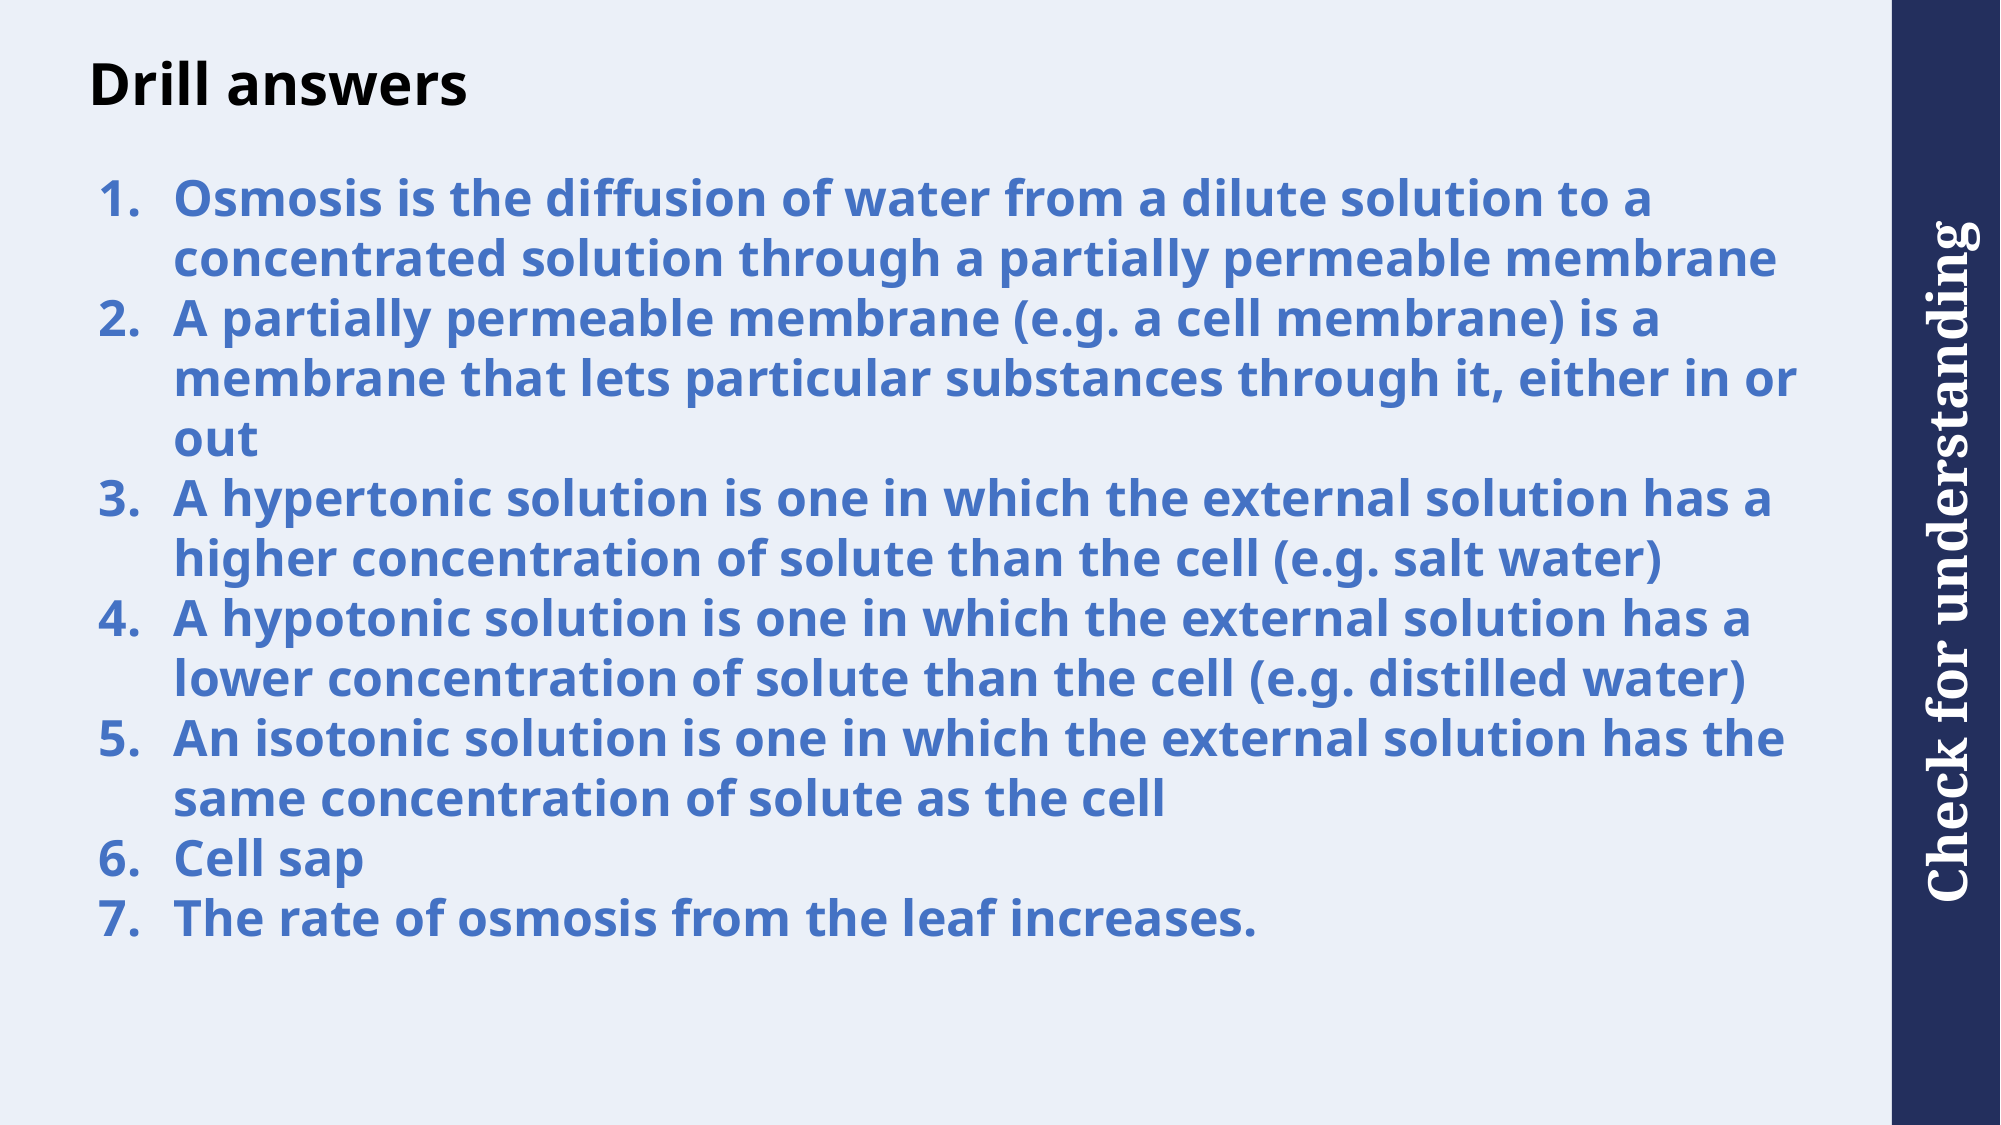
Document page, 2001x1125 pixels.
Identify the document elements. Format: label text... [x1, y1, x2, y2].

text_box Osmosis is the diffusion of water from a dilute solution to a concentrated solution through a partially permeable membrane A partially permeable membrane (e.g. a cell membrane) is a membrane that lets particular substances through it, either in or out A hypertonic solution is one in which the external solution has a higher concentration of solute than the cell (e.g. salt water) A hypotonic solution is one in which the external solution has a lower concentration of solute than the cell (e.g. distilled water) An isotonic solution is one in which the external solution has the same concentration of solute as the cell Cell sap The rate of osmosis from the leaf increases. [84, 159, 1836, 954]
title Drill answers [88, 0, 1831, 119]
